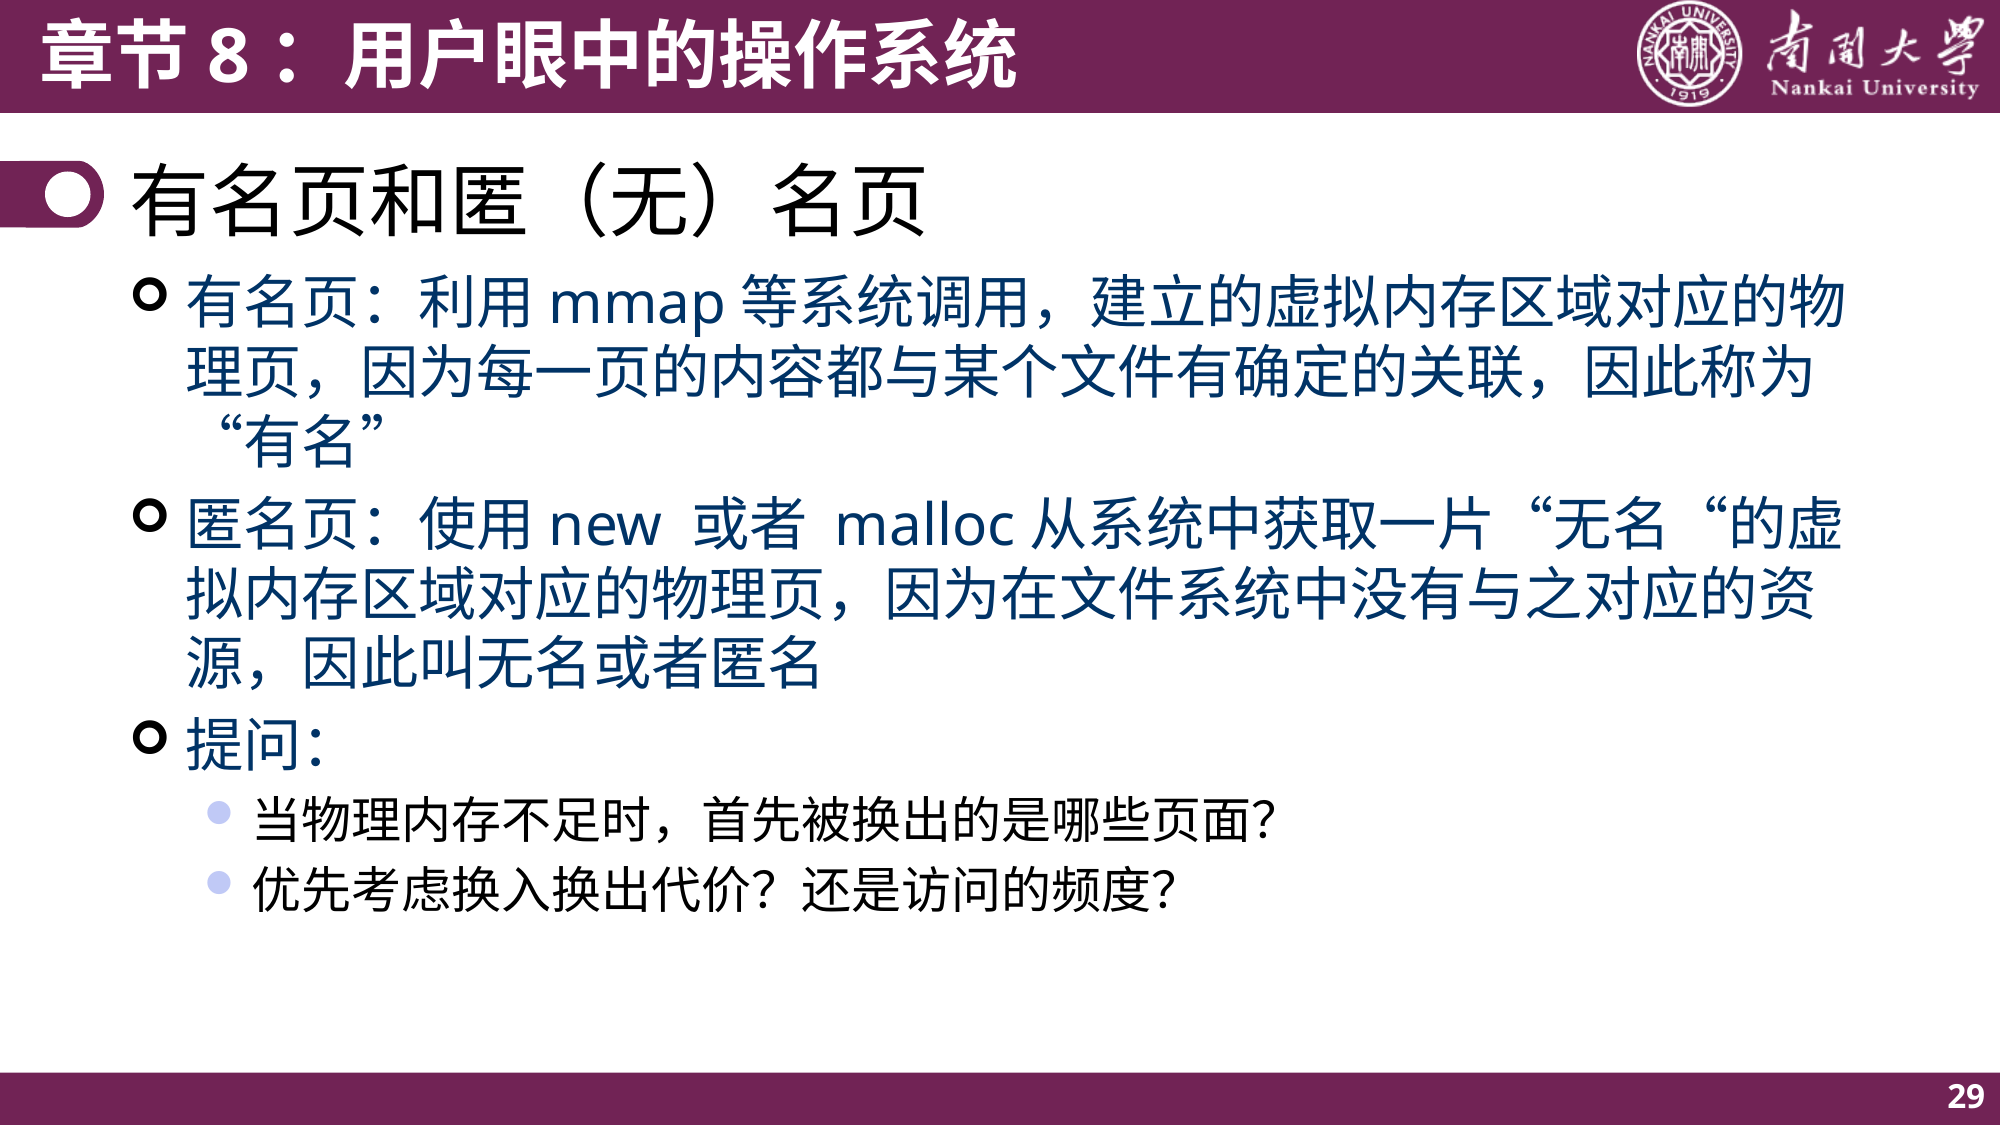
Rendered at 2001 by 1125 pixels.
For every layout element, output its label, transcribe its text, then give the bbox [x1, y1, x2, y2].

picture [1637, 0, 2001, 110]
slide_number 29 [1550, 1070, 2000, 1125]
title 有名页和匿（无）名页 [114, 143, 1886, 255]
list 有名页：利用mmap等系统调用，建立的虚拟内存区域对应的物理页，因为每一页的内容都与某个文件有确定的关联，因此称为“有名” 匿名页：使用new 或者 malloc从系统中获取一片“无名“的虚拟内存区域对应的物理页，因为在文件系统中没有与之对应的资源，因此叫无名或者匿名 提问： 当物理内存不足时，首先被换出的是哪些页面？ 优先考虑换入换出代价？还是访问的频度？ [114, 257, 1886, 972]
